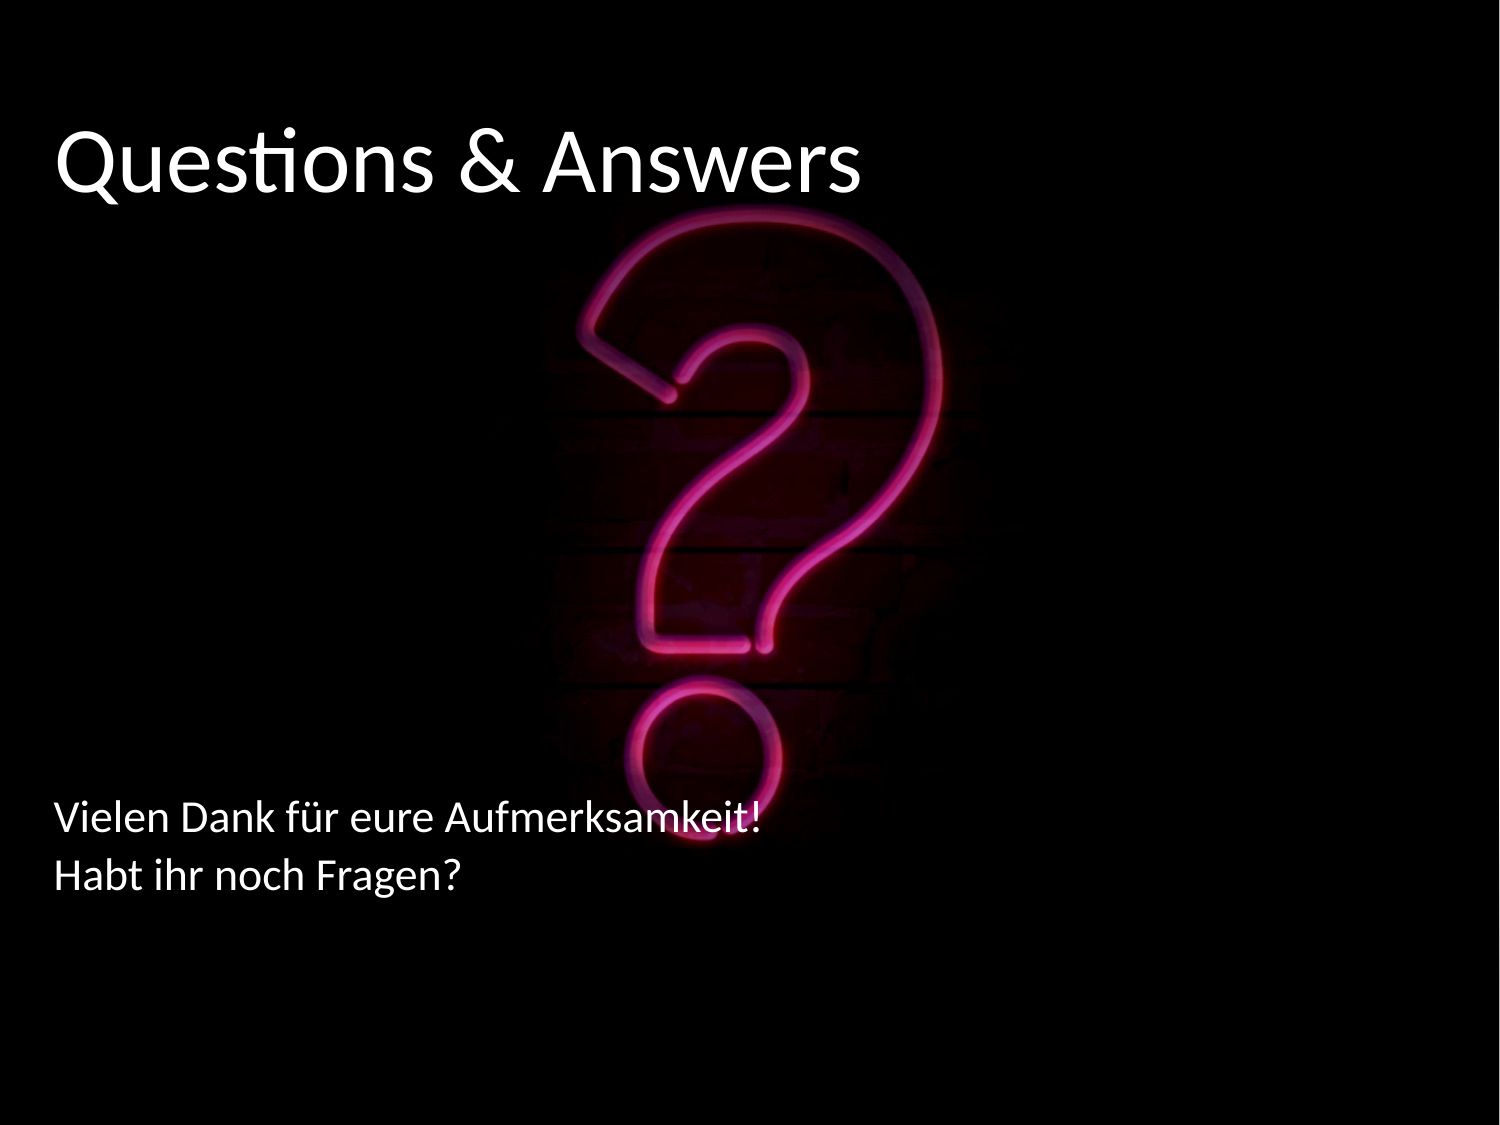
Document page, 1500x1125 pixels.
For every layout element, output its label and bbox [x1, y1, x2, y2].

text_box [0, 0, 1500, 1125]
